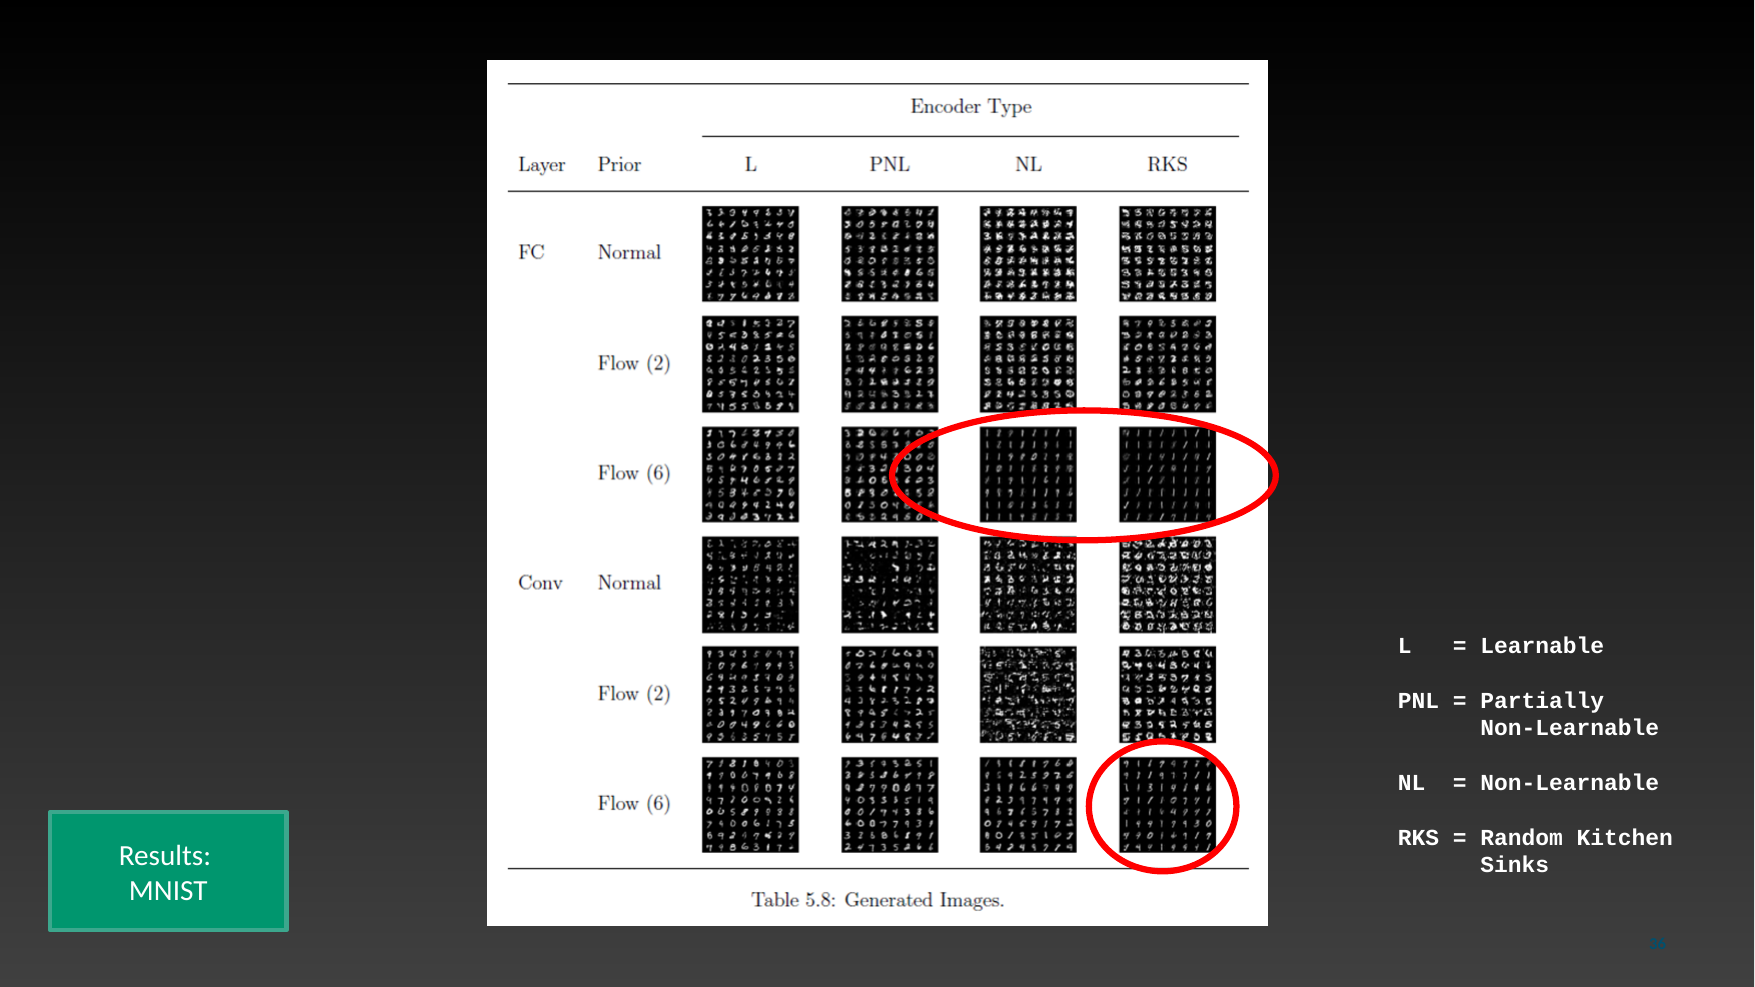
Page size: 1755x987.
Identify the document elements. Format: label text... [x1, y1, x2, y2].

slide_number 36 [1649, 921, 1704, 966]
text_box L = Learnable PNL = Partially Non-Learnable NL = Non-Learnable RKS = Random Kitchen Sinks [1383, 623, 1702, 885]
text_box [1272, 458, 1278, 492]
picture [486, 60, 1268, 926]
text_box Results: MNIST [48, 810, 289, 932]
